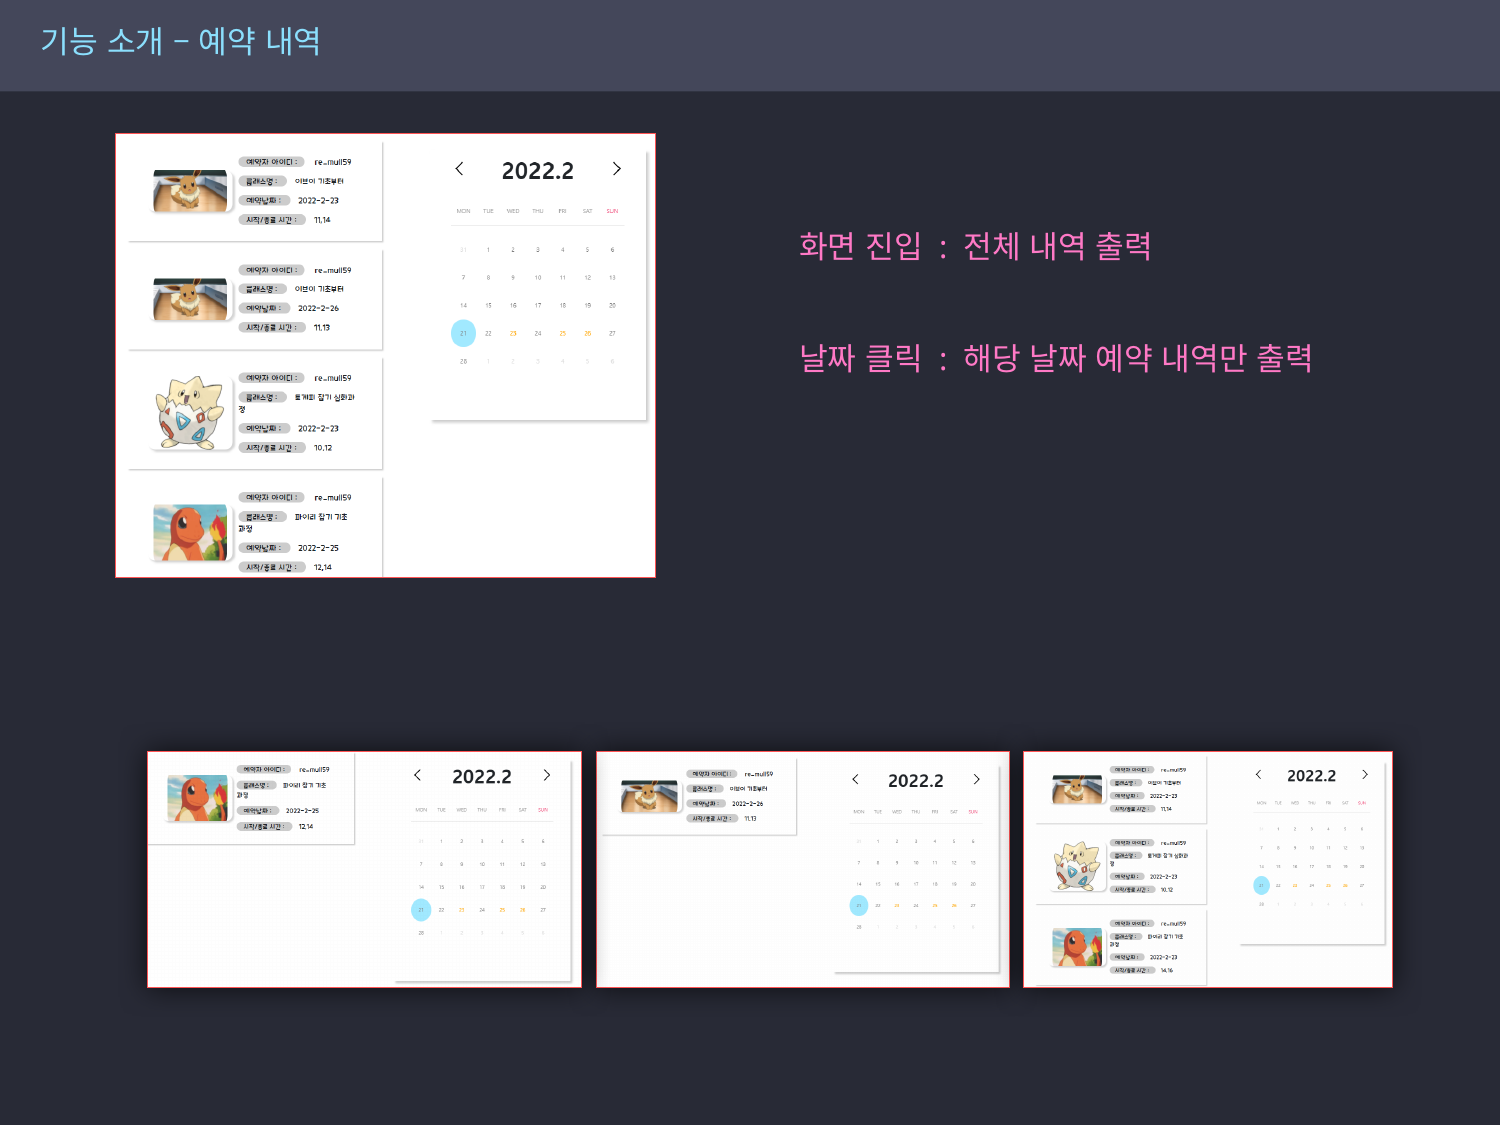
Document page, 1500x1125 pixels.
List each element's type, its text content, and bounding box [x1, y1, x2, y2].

text_box [0, 0, 1500, 94]
picture [596, 751, 1010, 988]
picture [115, 133, 656, 579]
text_box 화면 진입 : 전체 내역 출력 날짜 클릭 : 해당 날짜 예약 내역만 출력 [784, 219, 1393, 385]
text_box 기능 소개 – 예약 내역 [26, 15, 561, 68]
picture [147, 751, 583, 988]
picture [1023, 751, 1394, 988]
